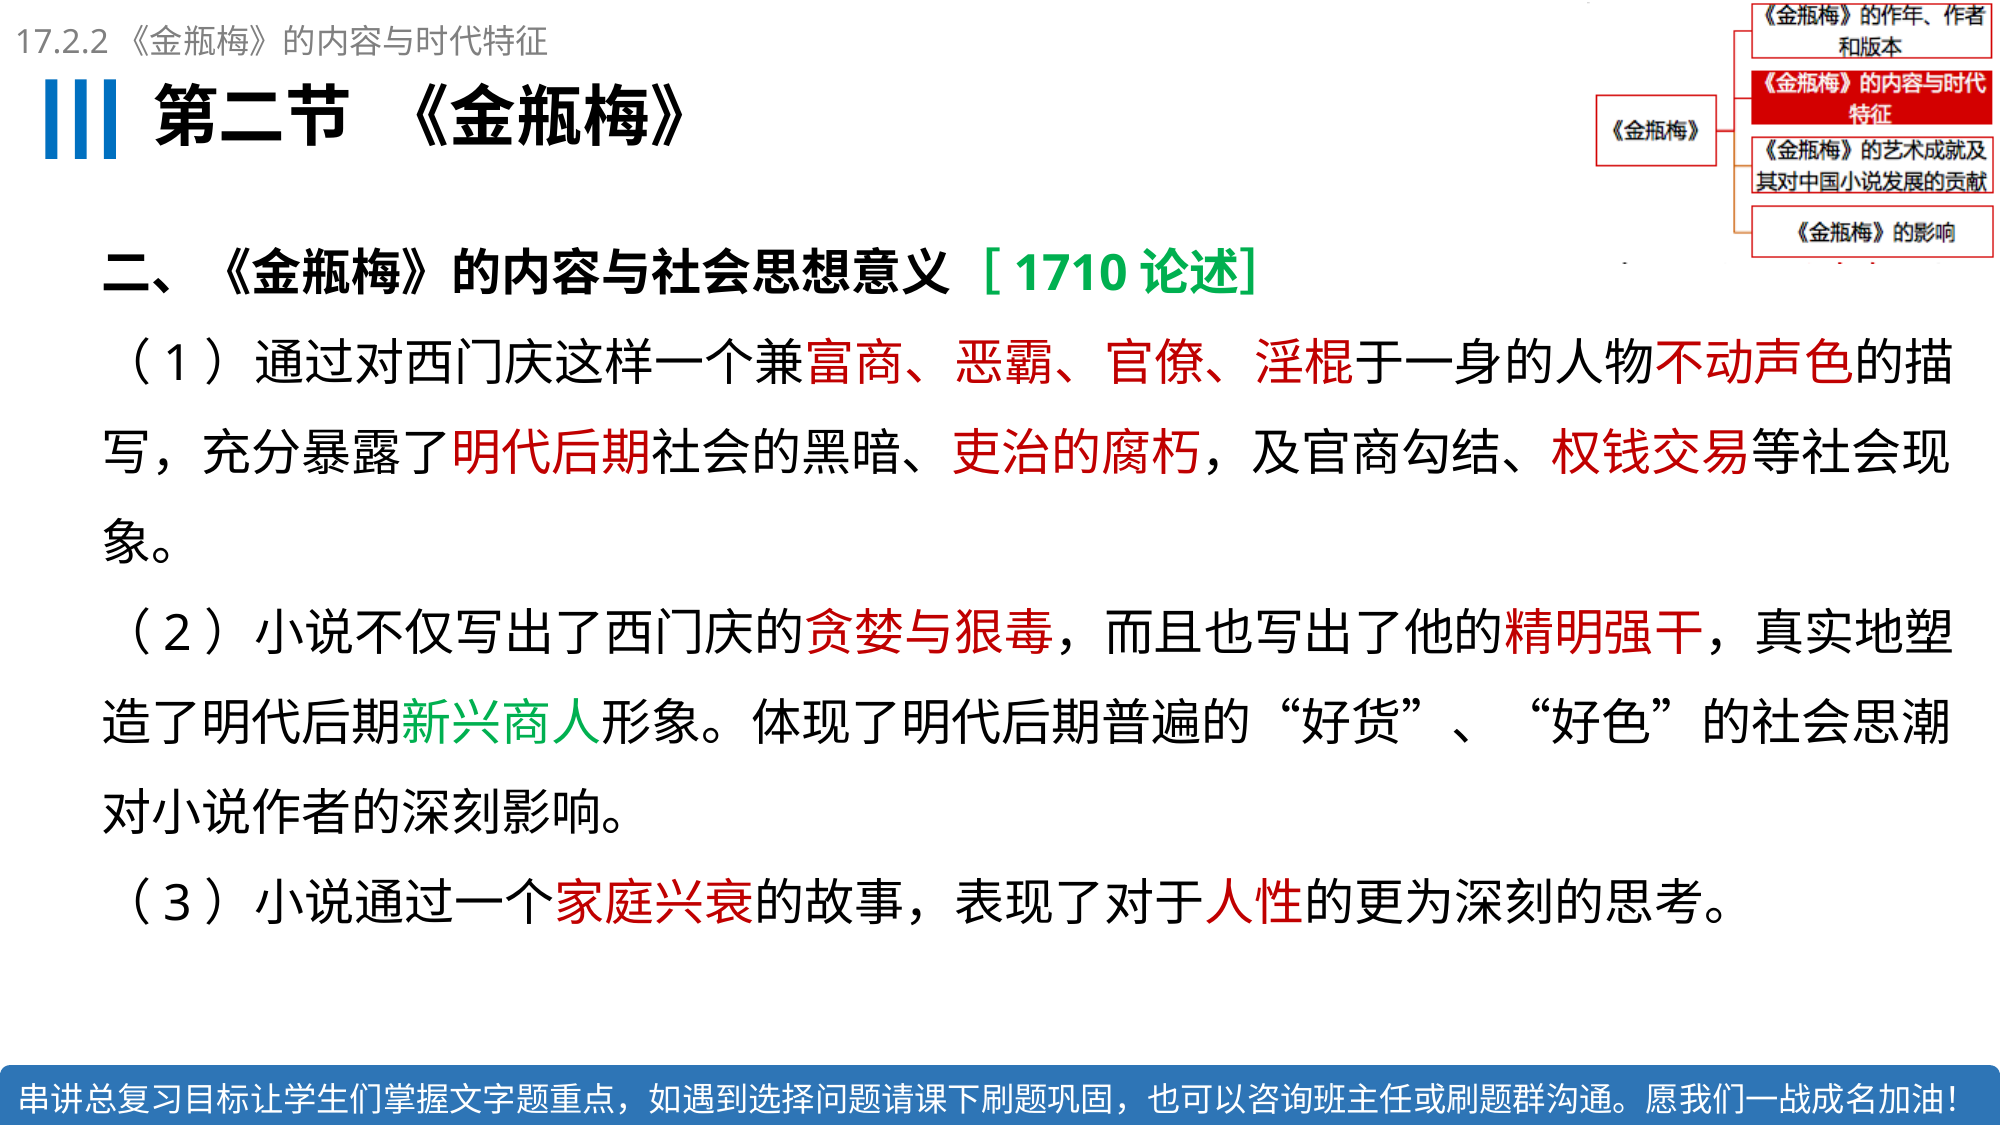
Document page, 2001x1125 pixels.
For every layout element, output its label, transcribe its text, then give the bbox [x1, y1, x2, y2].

title 第二节 《金瓶梅》 [137, 53, 1587, 185]
text_box 17.2.2《金瓶梅》的内容与时代特征 [0, 13, 707, 68]
picture [1587, 2, 2000, 264]
list 二、《金瓶梅》的内容与社会思想意义［1710论述］ （1）通过对西门庆这样一个兼富商、恶霸、官僚、淫棍于一身的人物不动声色的描写，充分暴露了明代后期社会的黑暗、吏治的腐朽，及官商勾结、权钱交易等社会现象。 （2）小说不仅写出了西门庆的贪婪与狠毒，而且也写出了他的精明强干，真实地塑造了明代后期新兴商人形象。体现了明代后期普遍的“好货”、“好色”的社会思潮对小说作者的深刻影响。 （3）小说通过一个家庭兴衰的故事，表现了对于人性的更为深刻的思考。 [86, 202, 2000, 863]
